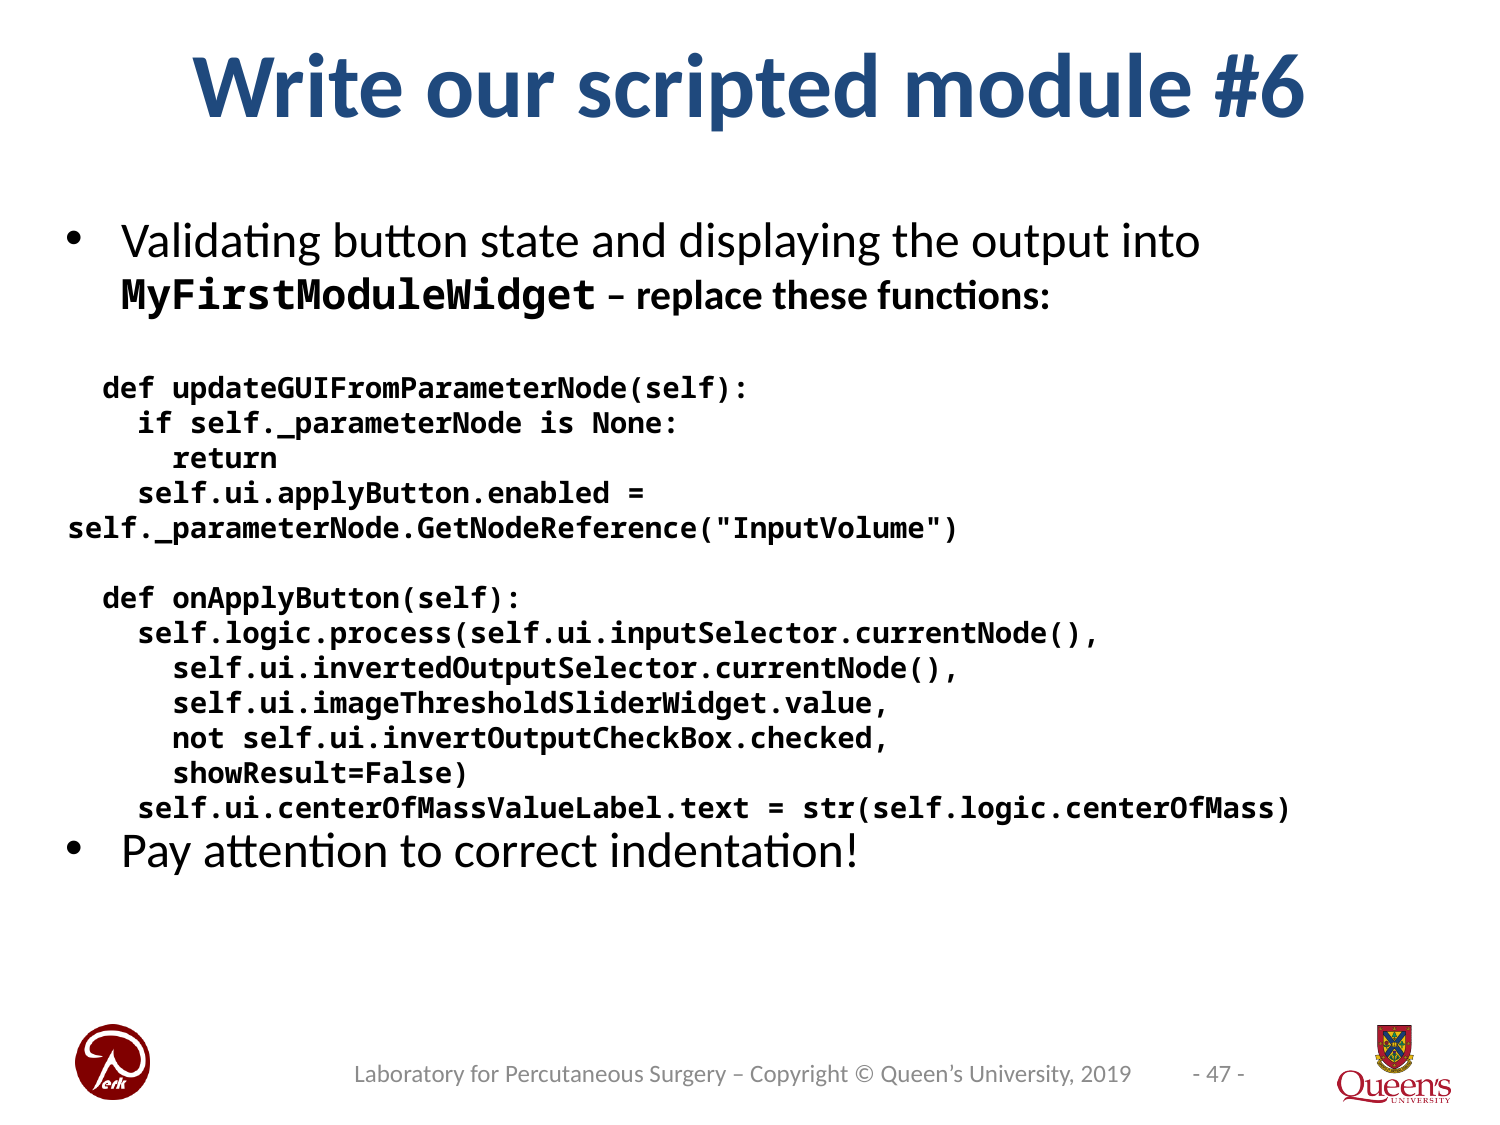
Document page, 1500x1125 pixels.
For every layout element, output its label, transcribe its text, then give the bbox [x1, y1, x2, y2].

text_box Write our scripted module #6 [74, 0, 1425, 163]
slide_number - 47 - [1175, 1042, 1263, 1103]
text_box Validating button state and displaying the output into MyFirstModuleWidget – replace these functions: Pay attention to correct indentation! [50, 199, 1450, 906]
text_box def updateGUIFromParameterNode(self): if self._parameterNode is None: return self.ui.applyButton.enabled = self._parameterNode.GetNodeReference("InputVolume") def onApplyButton(self): self.logic.process(self.ui.inputSelector.currentNode(), self.ui.invertedOutputSelector.currentNode(), self.ui.imageThresholdSliderWidget.value, not self.ui.invertOutputCheckBox.checked, showResult=False) self.ui.centerOfMassValueLabel.text = str(self.logic.centerOfMass) [52, 362, 1464, 832]
picture [75, 1024, 150, 1100]
footer Laboratory for Percutaneous Surgery – Copyright © Queen’s University, 2019 [312, 1042, 1175, 1103]
picture [1337, 1025, 1451, 1103]
